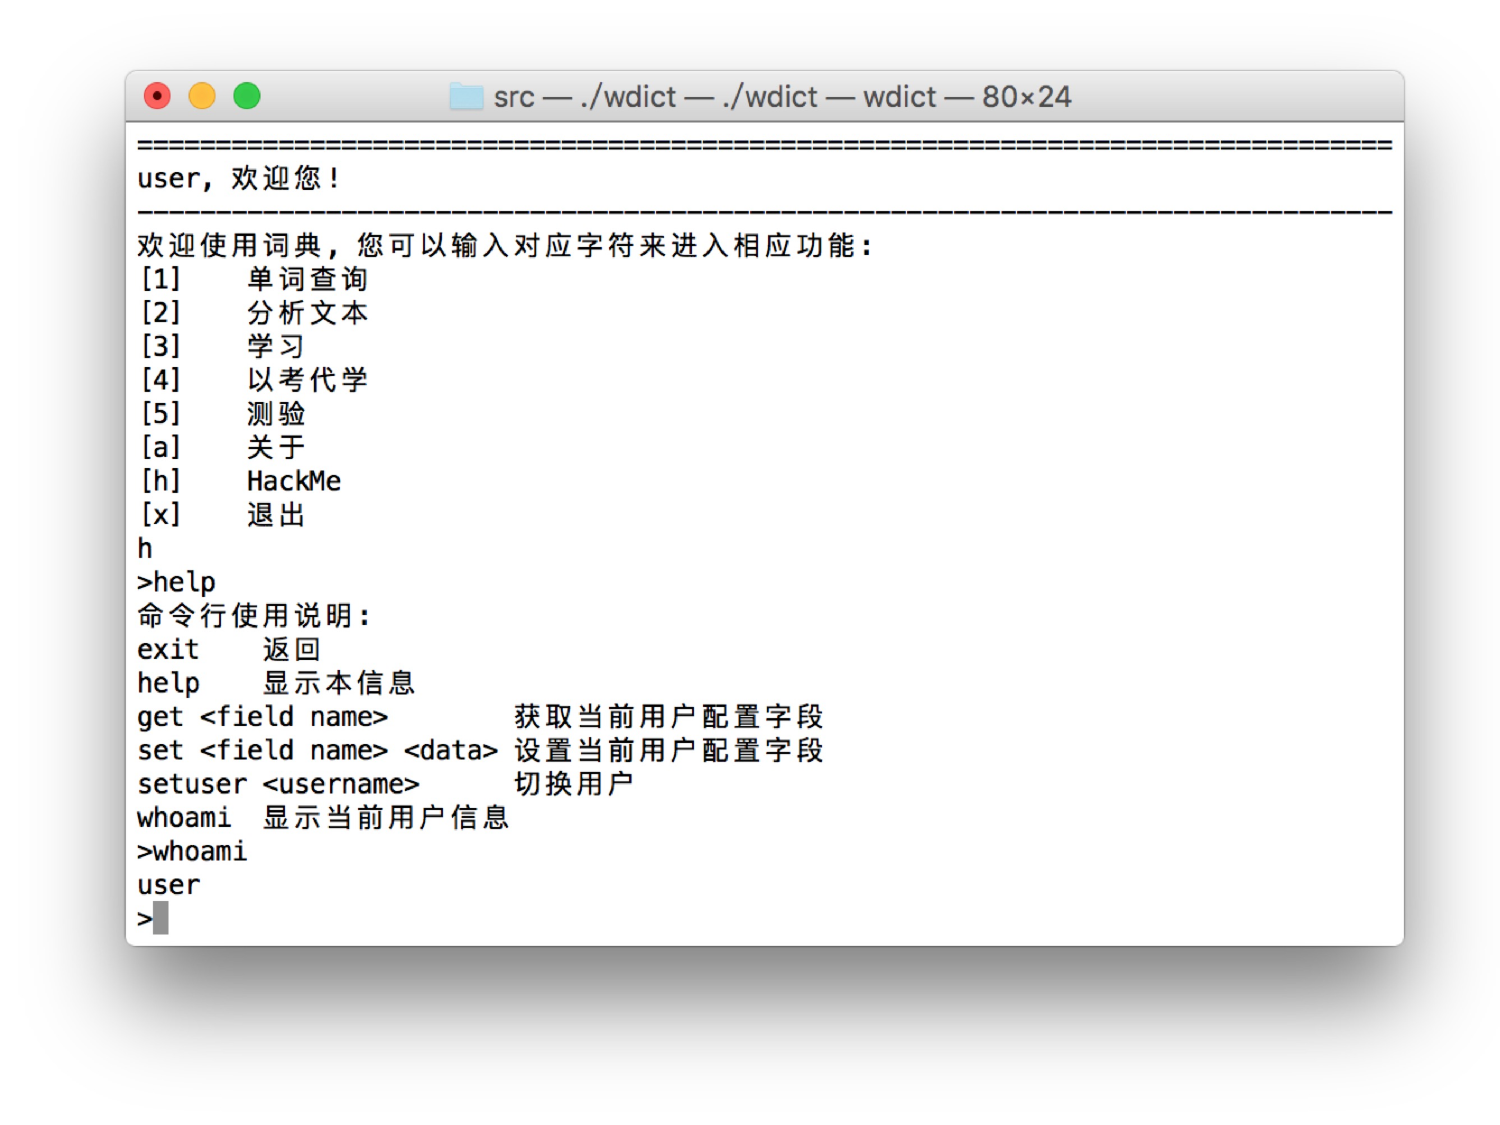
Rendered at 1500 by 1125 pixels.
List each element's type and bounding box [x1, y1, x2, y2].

list [0, 0, 1500, 1125]
